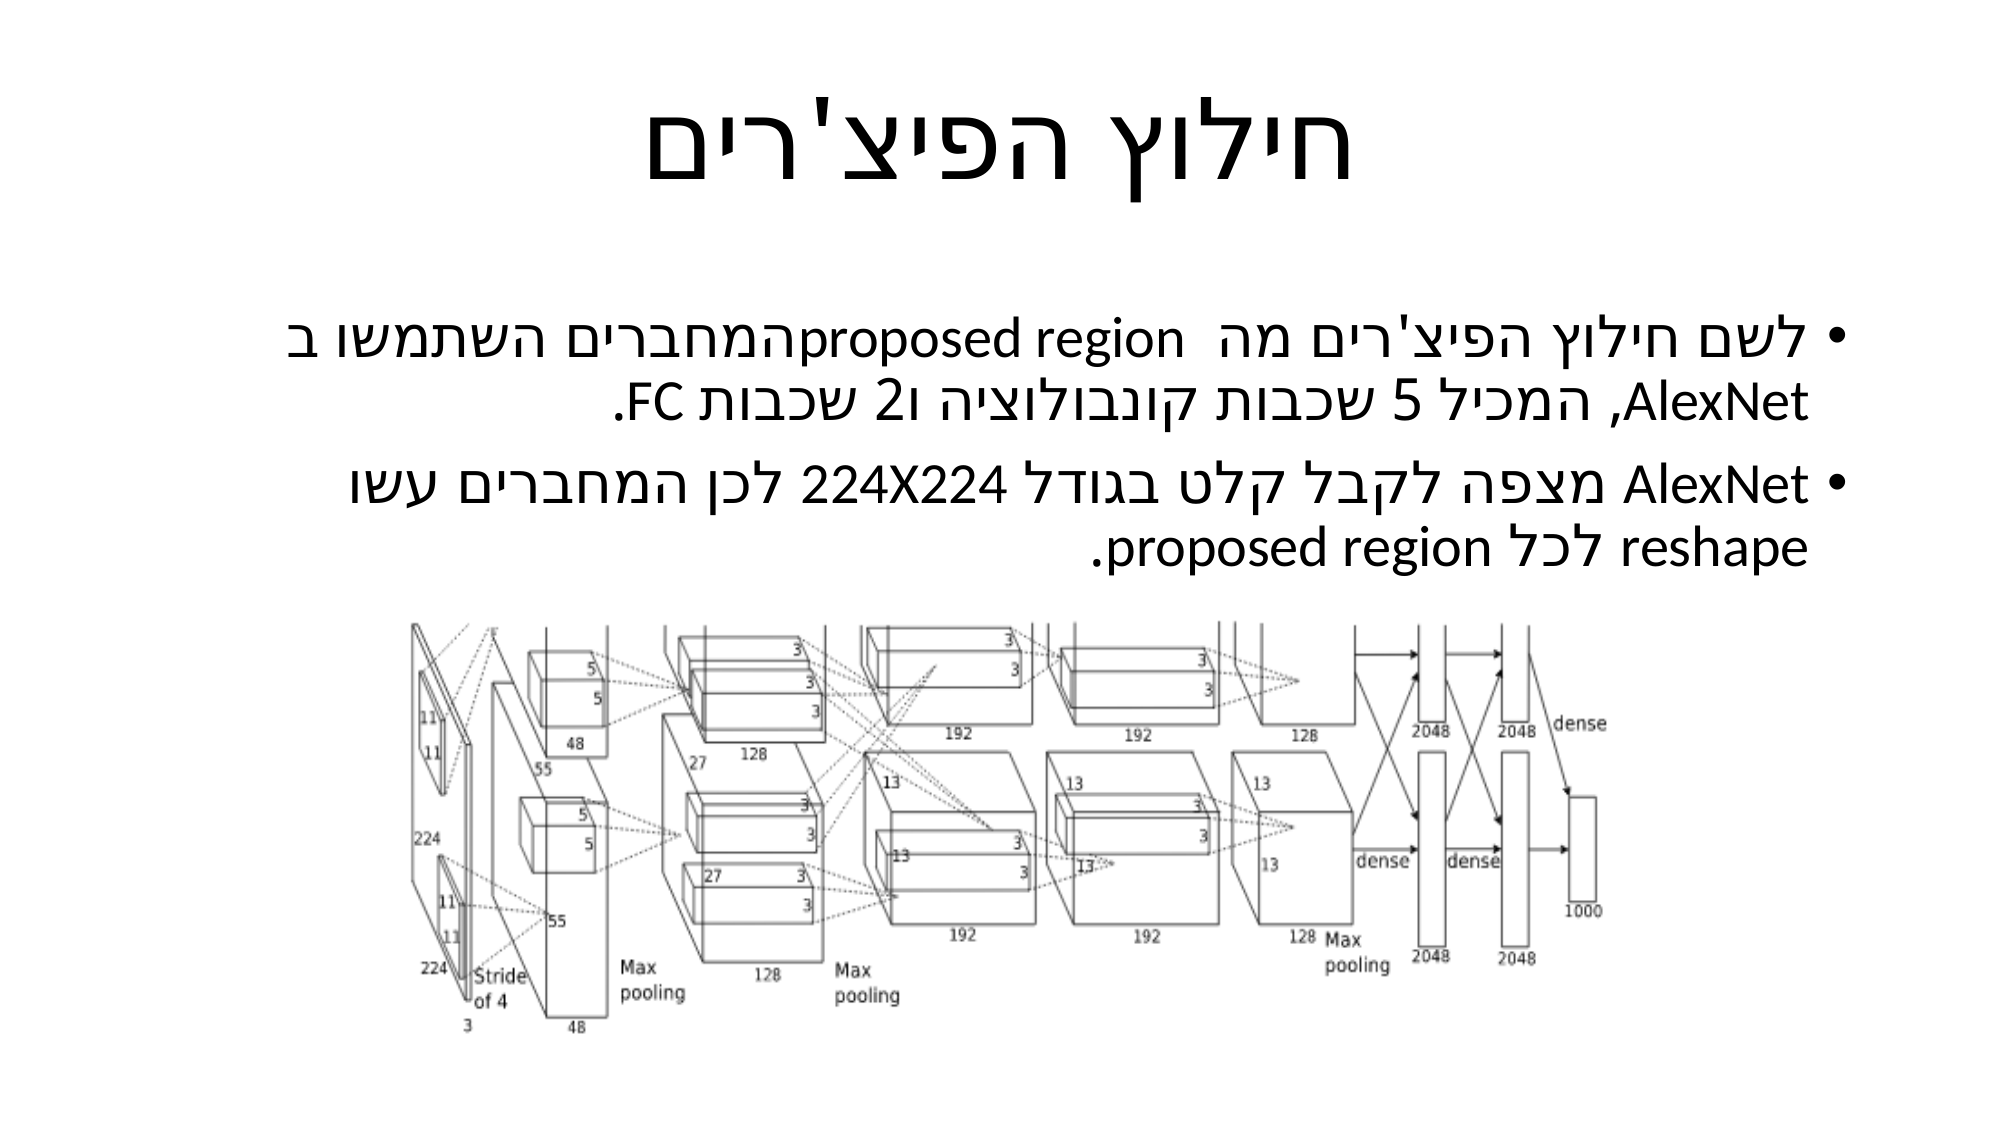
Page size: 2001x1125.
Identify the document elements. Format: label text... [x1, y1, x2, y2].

text_box חילוץ הפיצ'רים [625, 59, 1375, 210]
picture [388, 589, 1612, 1052]
list לשם חילוץ הפיצ'רים מה proposed regionהמחברים השתמשו ב AlexNet, המכיל 5 שכבות קונבולוציה ו2 שכבות FC. AlexNet מצפה לקבל קלט בגודל 224X224 לכן המחברים עשו reshape לכל proposed region. [137, 299, 1863, 1014]
